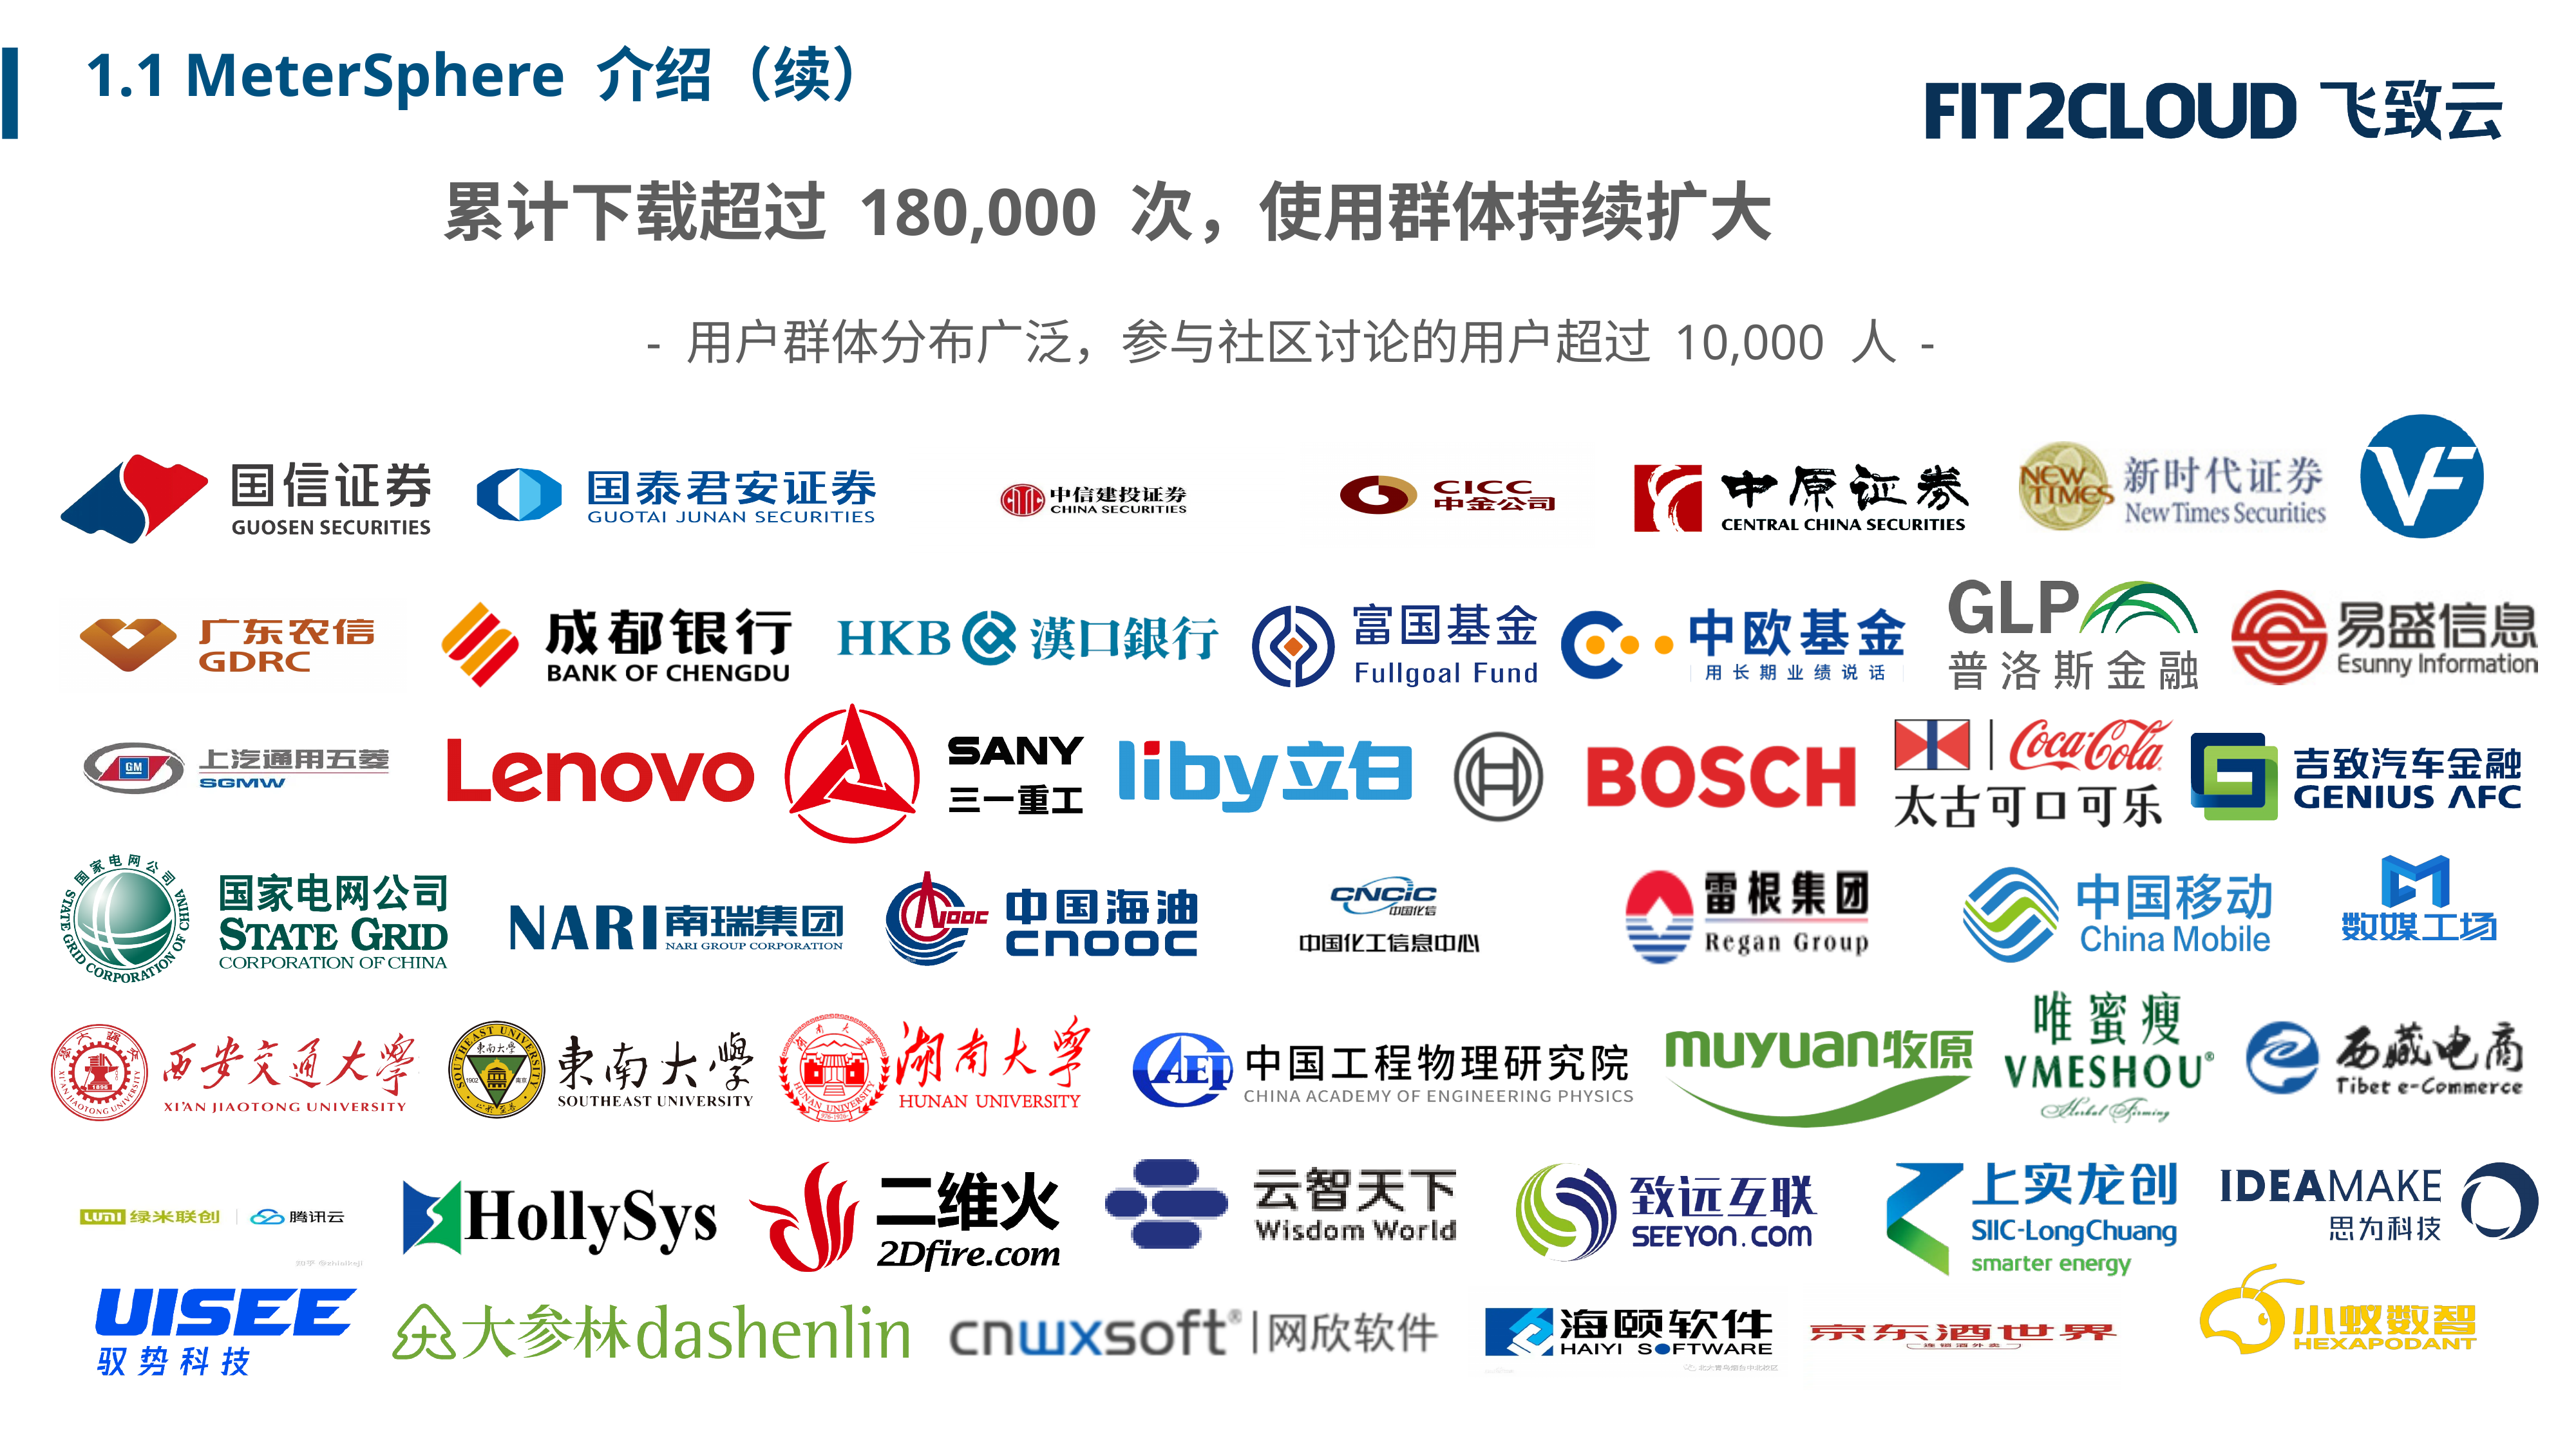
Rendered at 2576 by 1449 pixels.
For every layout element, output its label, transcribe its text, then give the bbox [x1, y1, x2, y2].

picture [811, 578, 1862, 990]
picture [59, 598, 408, 694]
picture [392, 1303, 909, 1359]
picture [2245, 1020, 2541, 1097]
picture [2231, 589, 2538, 685]
picture [2322, 827, 2515, 977]
picture [1893, 719, 2174, 828]
picture [53, 842, 453, 996]
picture [53, 1162, 370, 1401]
picture [1803, 1140, 2568, 1390]
picture [1124, 1014, 1650, 1125]
picture [1664, 1030, 1974, 1128]
picture [395, 1166, 724, 1268]
picture [884, 871, 1198, 967]
picture [49, 710, 417, 823]
picture [2191, 733, 2521, 821]
picture [1634, 447, 1985, 543]
text_box [2, 47, 18, 139]
picture [909, 441, 1285, 559]
picture [502, 898, 852, 957]
picture [469, 461, 886, 529]
picture [756, 996, 1113, 1137]
picture [1105, 1159, 1456, 1249]
text_box 累计下载超过 180,000 次，使用群体持续扩大 [432, 160, 1784, 258]
picture [748, 1162, 1060, 1273]
picture [47, 1018, 419, 1128]
picture [433, 712, 768, 835]
picture [1949, 580, 2198, 690]
picture [1575, 857, 1920, 972]
picture [55, 444, 446, 555]
picture [1560, 596, 1915, 690]
picture [784, 703, 1084, 844]
picture [1953, 849, 2289, 1137]
text_box 1.1 MeterSphere 介绍（续） [71, 40, 944, 173]
picture [448, 1021, 754, 1119]
picture [1511, 1159, 1818, 1265]
picture [2019, 441, 2328, 533]
picture [1300, 442, 1595, 549]
picture [922, 1278, 1788, 1396]
text_box - 用户群体分布广泛，参与社区讨论的用户超过 10,000 人 - [638, 303, 1944, 377]
picture [2355, 409, 2489, 543]
picture [438, 596, 802, 694]
picture [1926, 80, 2503, 140]
